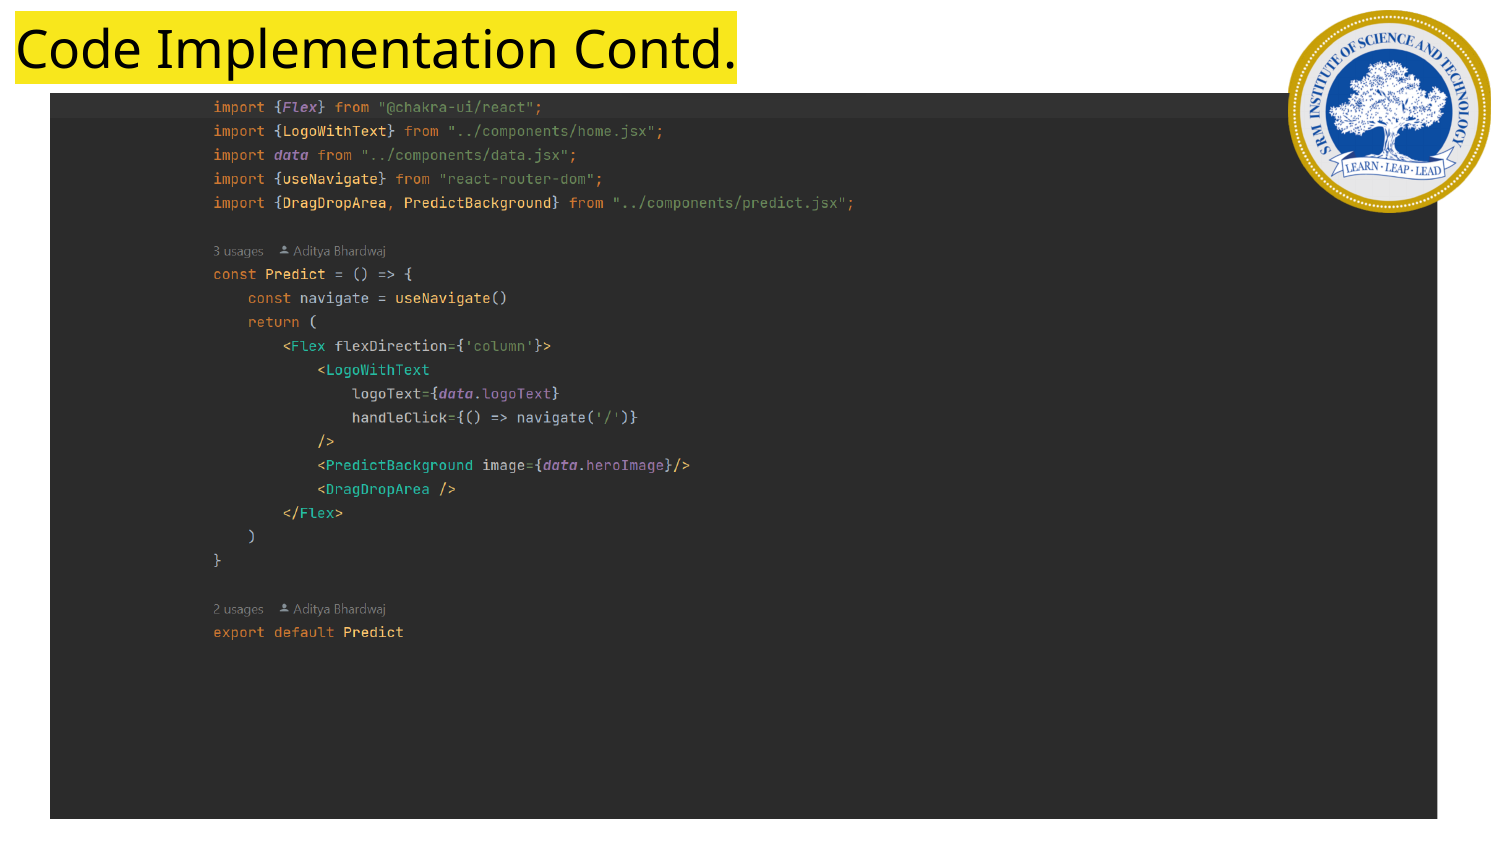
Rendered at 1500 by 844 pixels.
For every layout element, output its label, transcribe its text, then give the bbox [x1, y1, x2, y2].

title Code Implementation Contd. [0, 0, 1398, 94]
picture [49, 10, 1492, 819]
